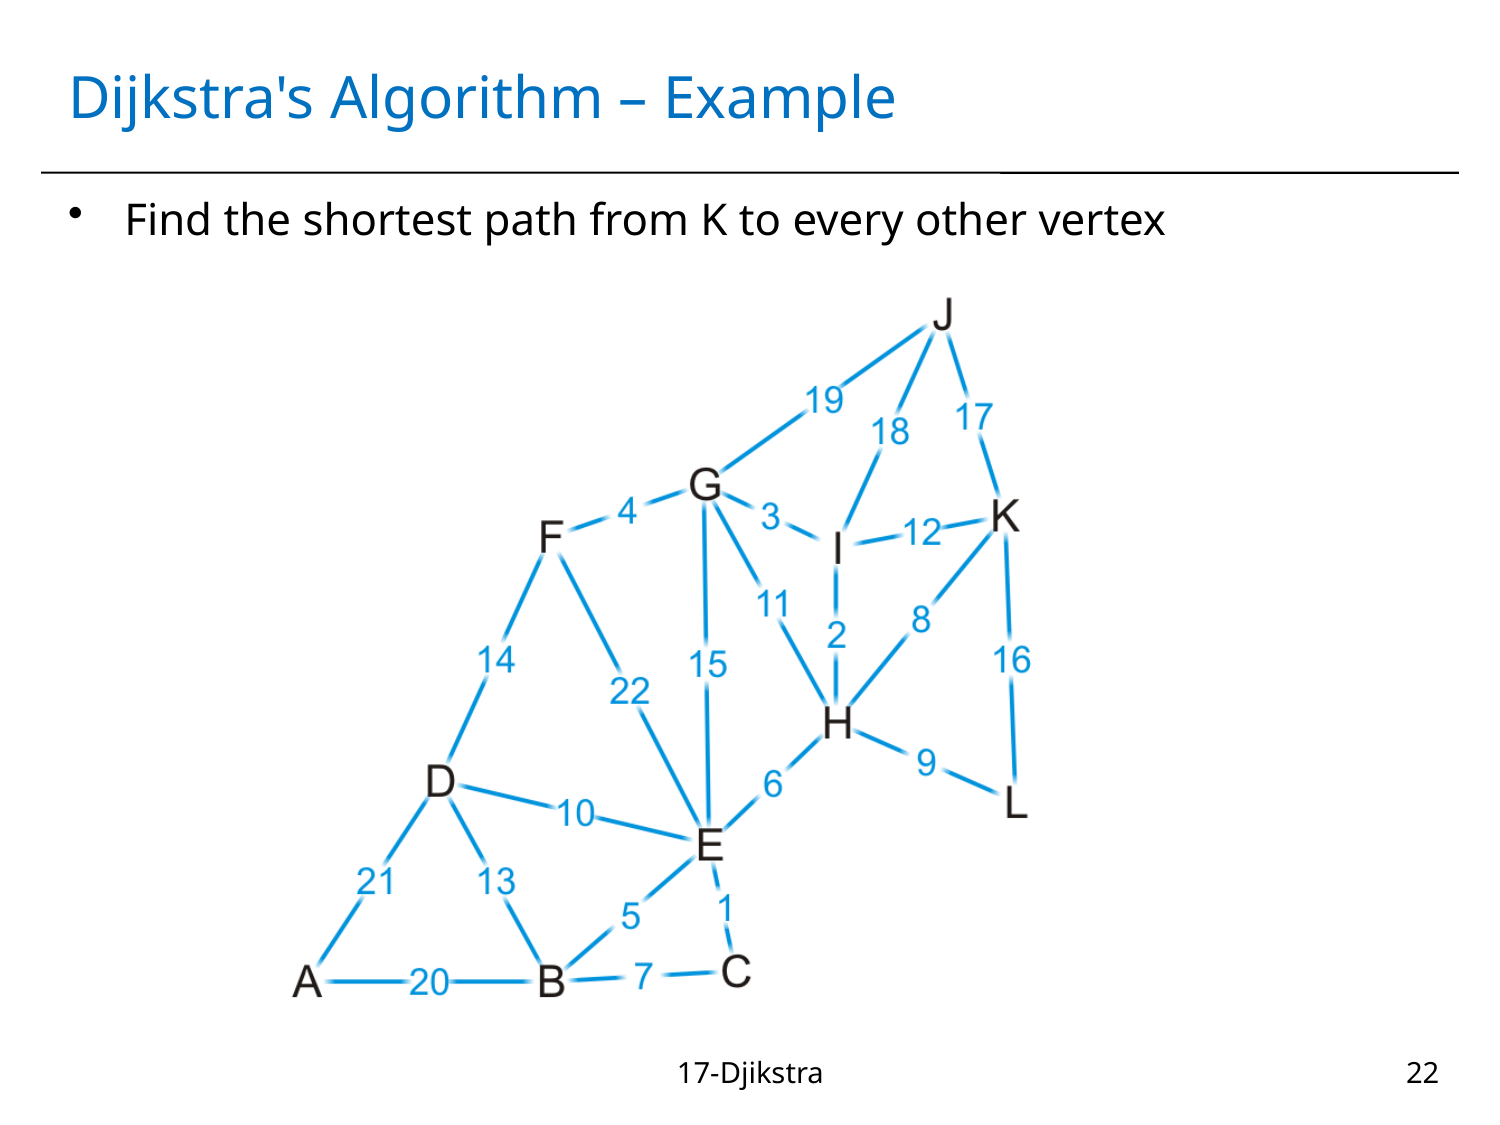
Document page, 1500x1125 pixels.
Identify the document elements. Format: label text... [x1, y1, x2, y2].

footer 17-Djikstra [502, 1046, 999, 1125]
title Dijkstra's Algorithm – Example [52, 30, 1448, 159]
slide_number 22 [1104, 1046, 1455, 1125]
list Find the shortest path from K to every other vertex [52, 184, 1448, 1024]
picture [265, 283, 1058, 1024]
